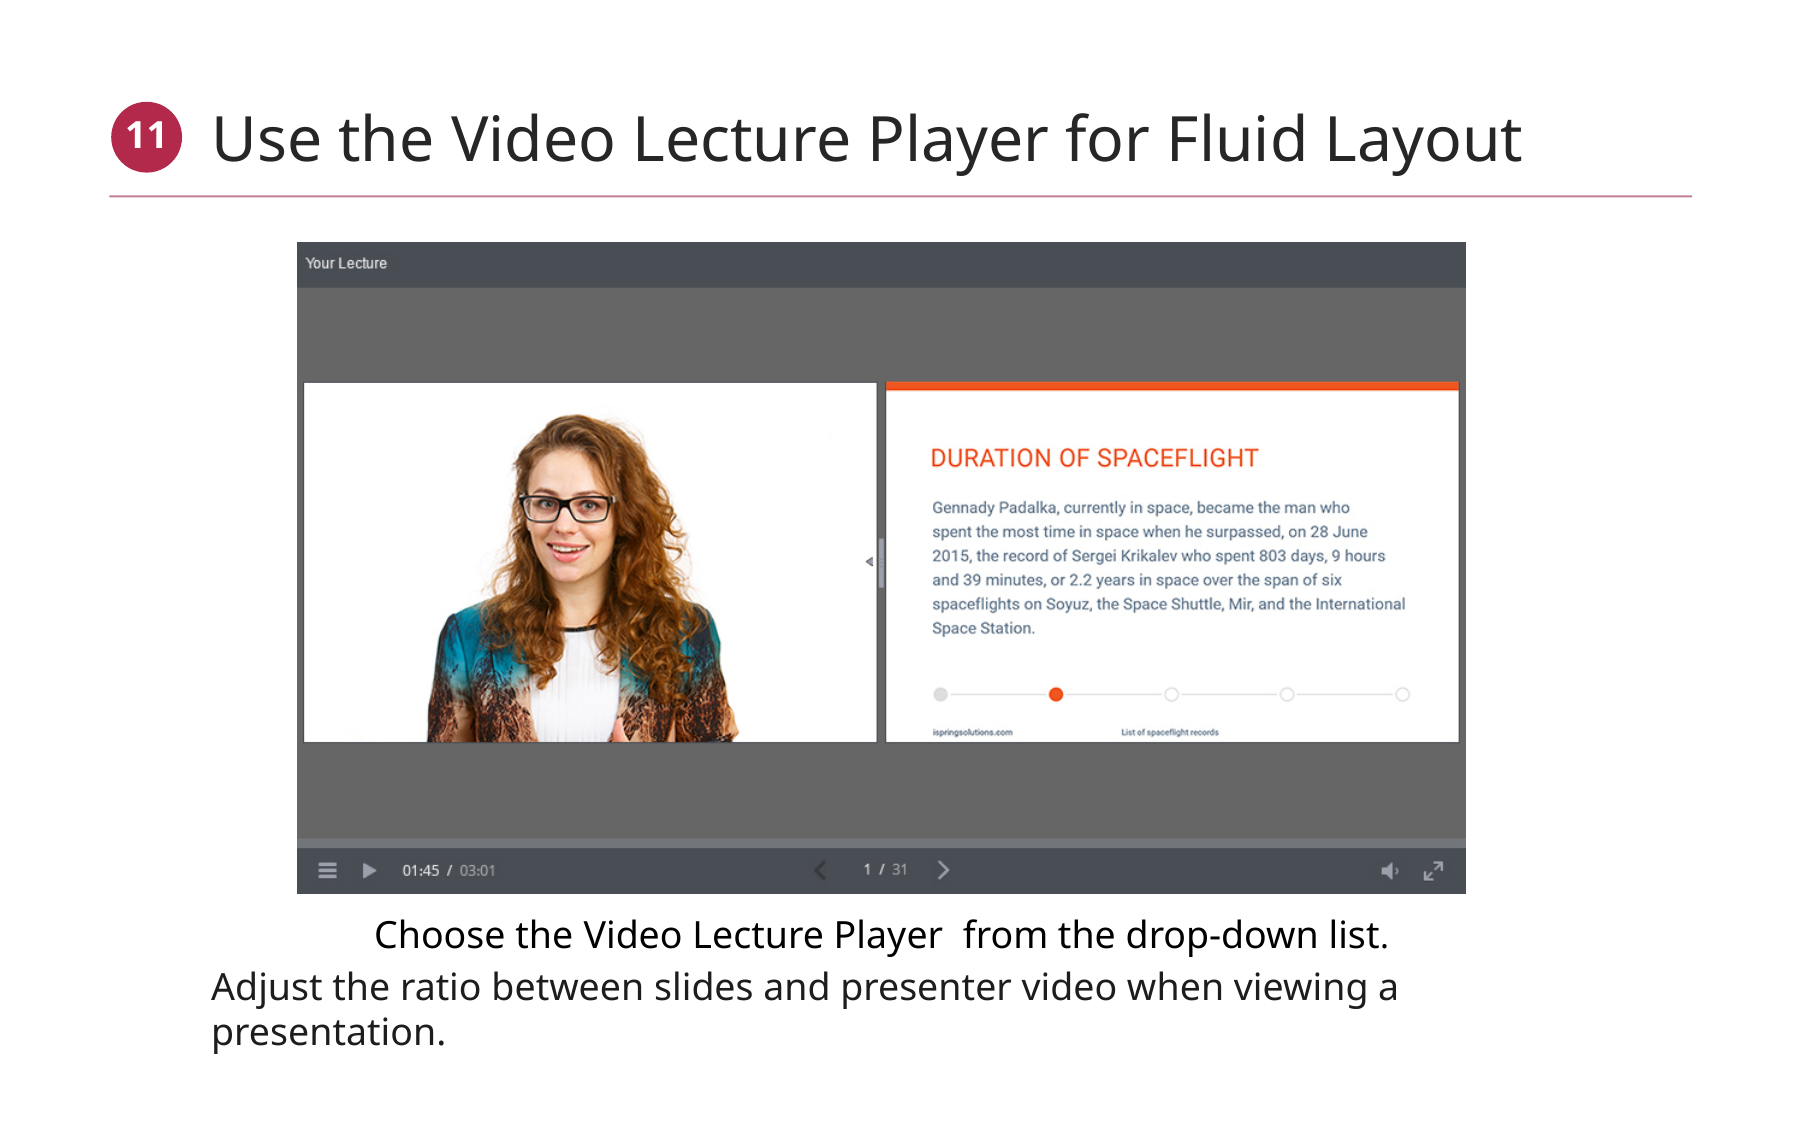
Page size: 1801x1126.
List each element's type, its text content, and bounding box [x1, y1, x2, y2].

text_box Choose the Video Lecture Player from the drop-down list. [359, 903, 1541, 964]
list 11 [110, 103, 184, 175]
title Use the Video Lecture Player for Fluid Layout [196, 78, 1704, 196]
picture [297, 242, 1466, 894]
text_box Adjust the ratio between slides and presenter video when viewing a presentation. [196, 955, 1591, 1061]
